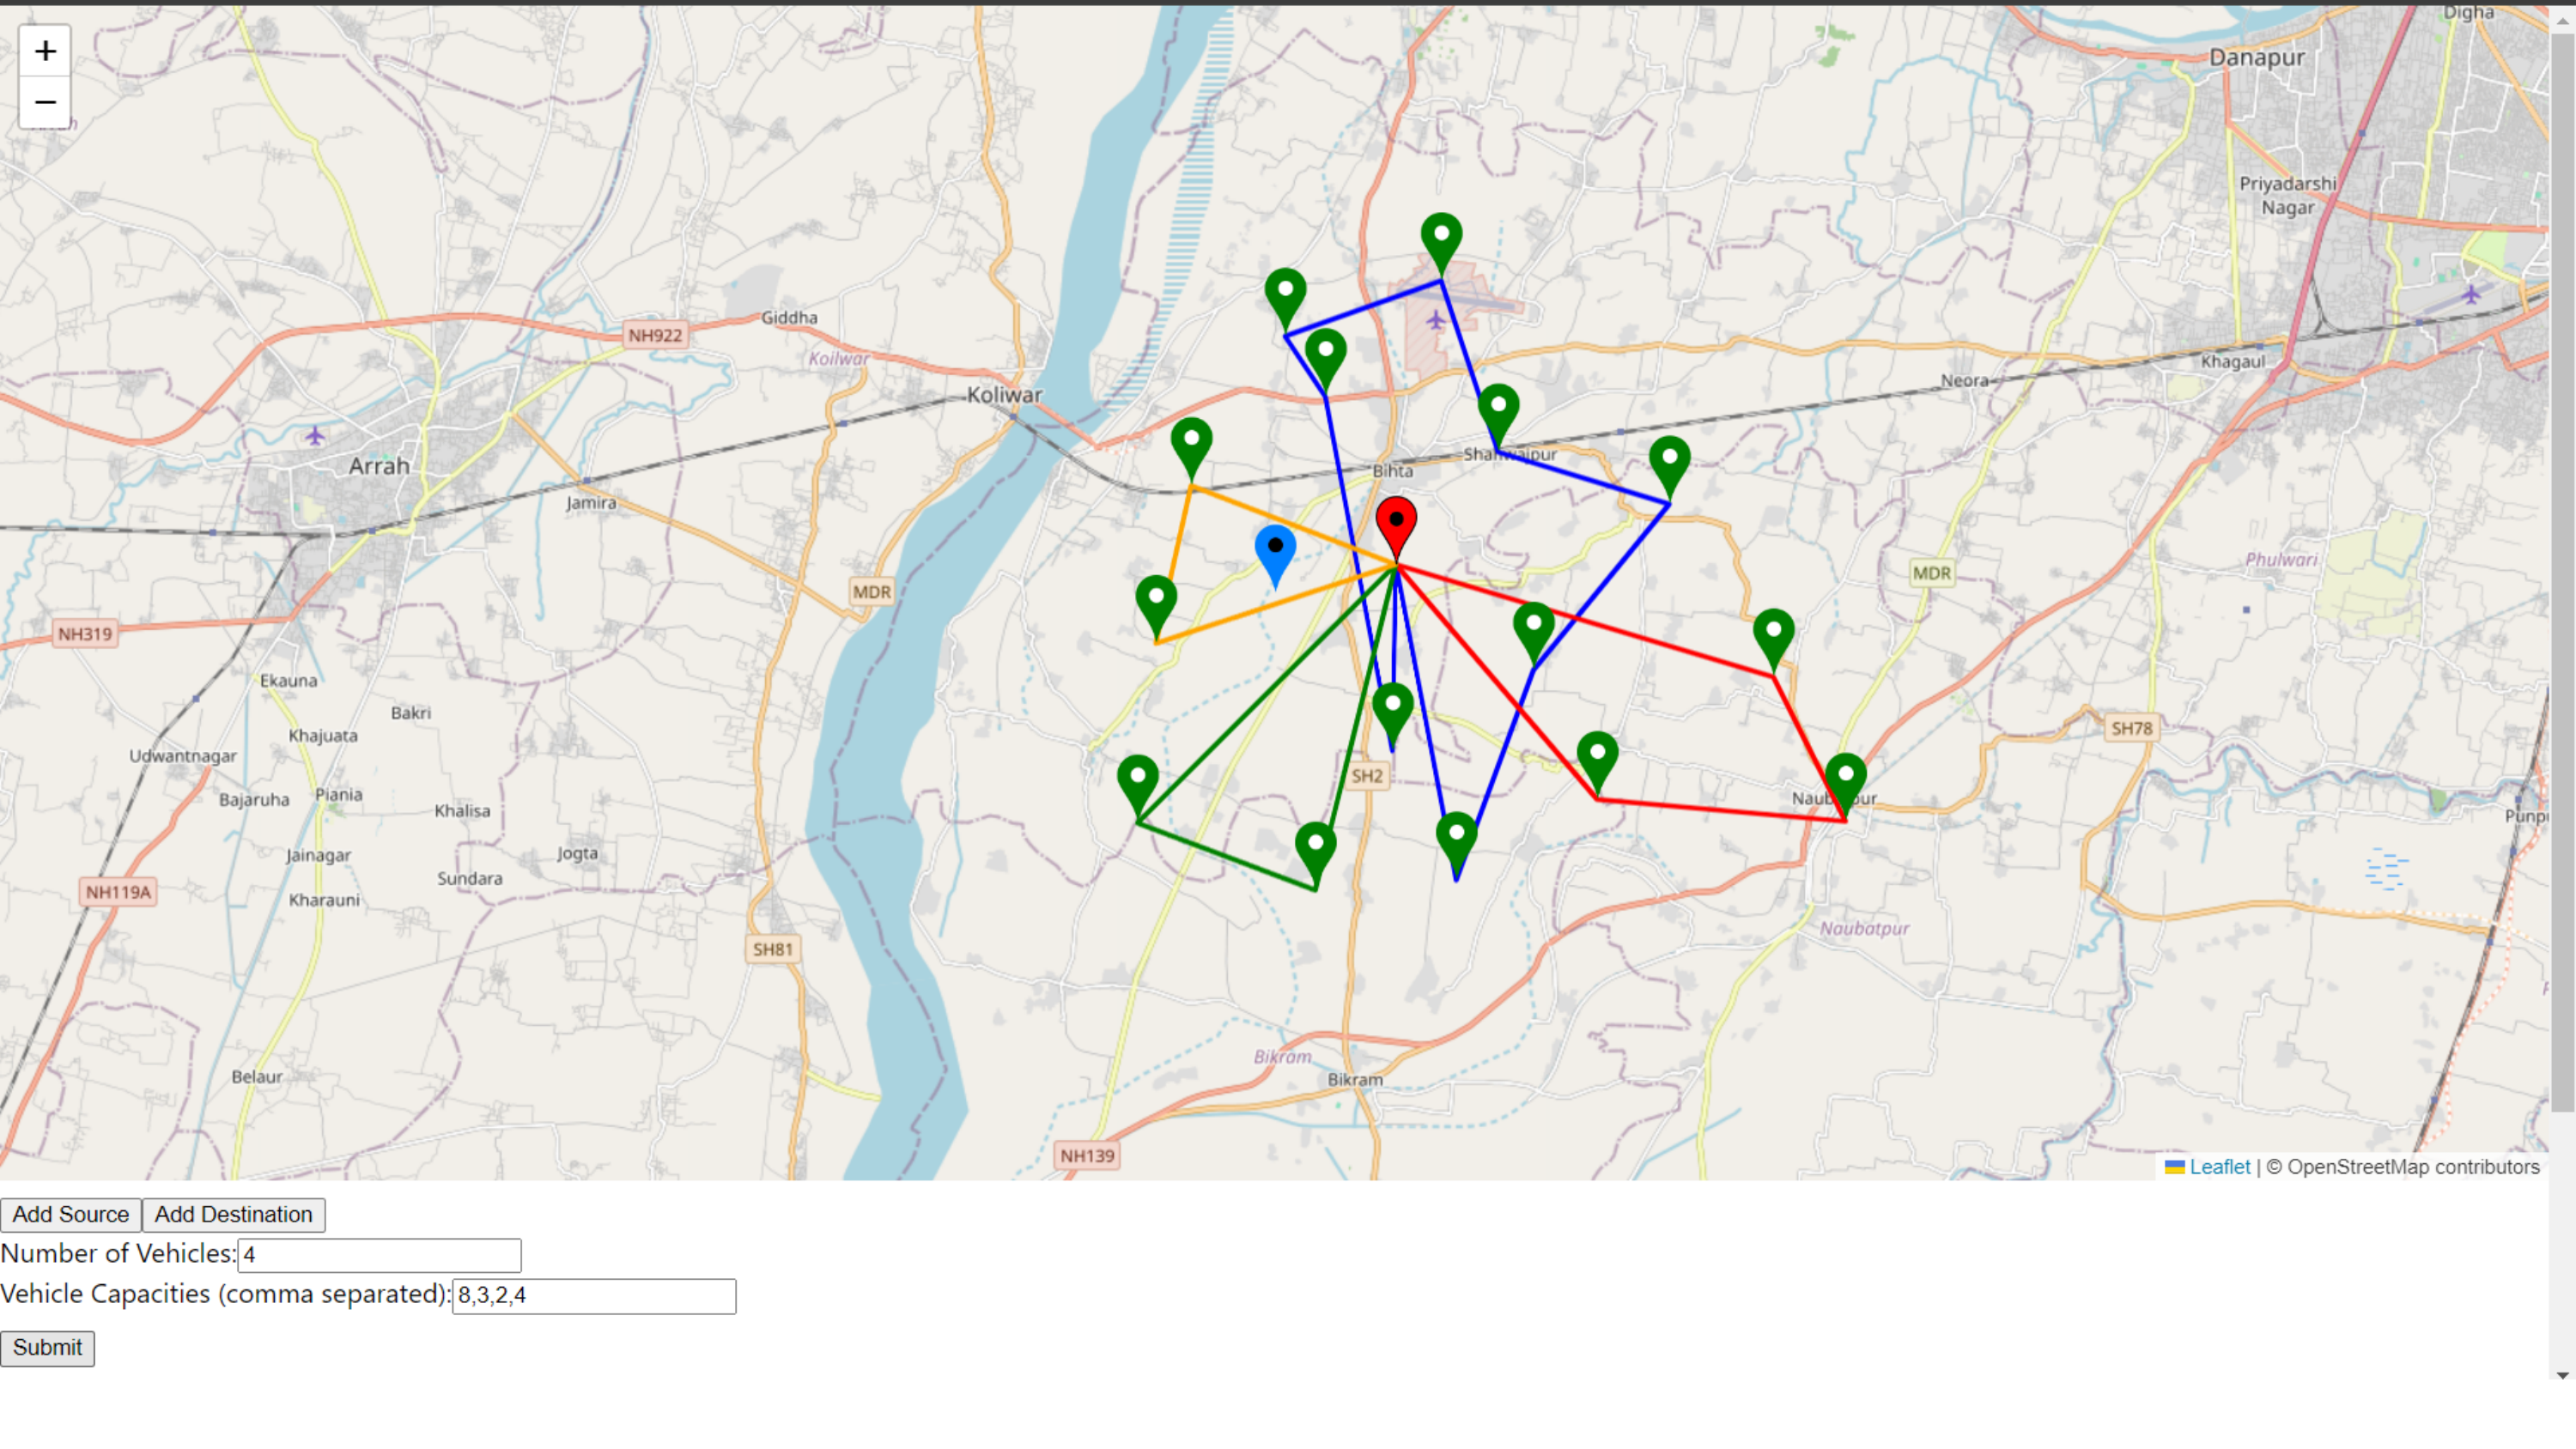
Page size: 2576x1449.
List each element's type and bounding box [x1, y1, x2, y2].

text_box [0, 0, 2576, 1380]
